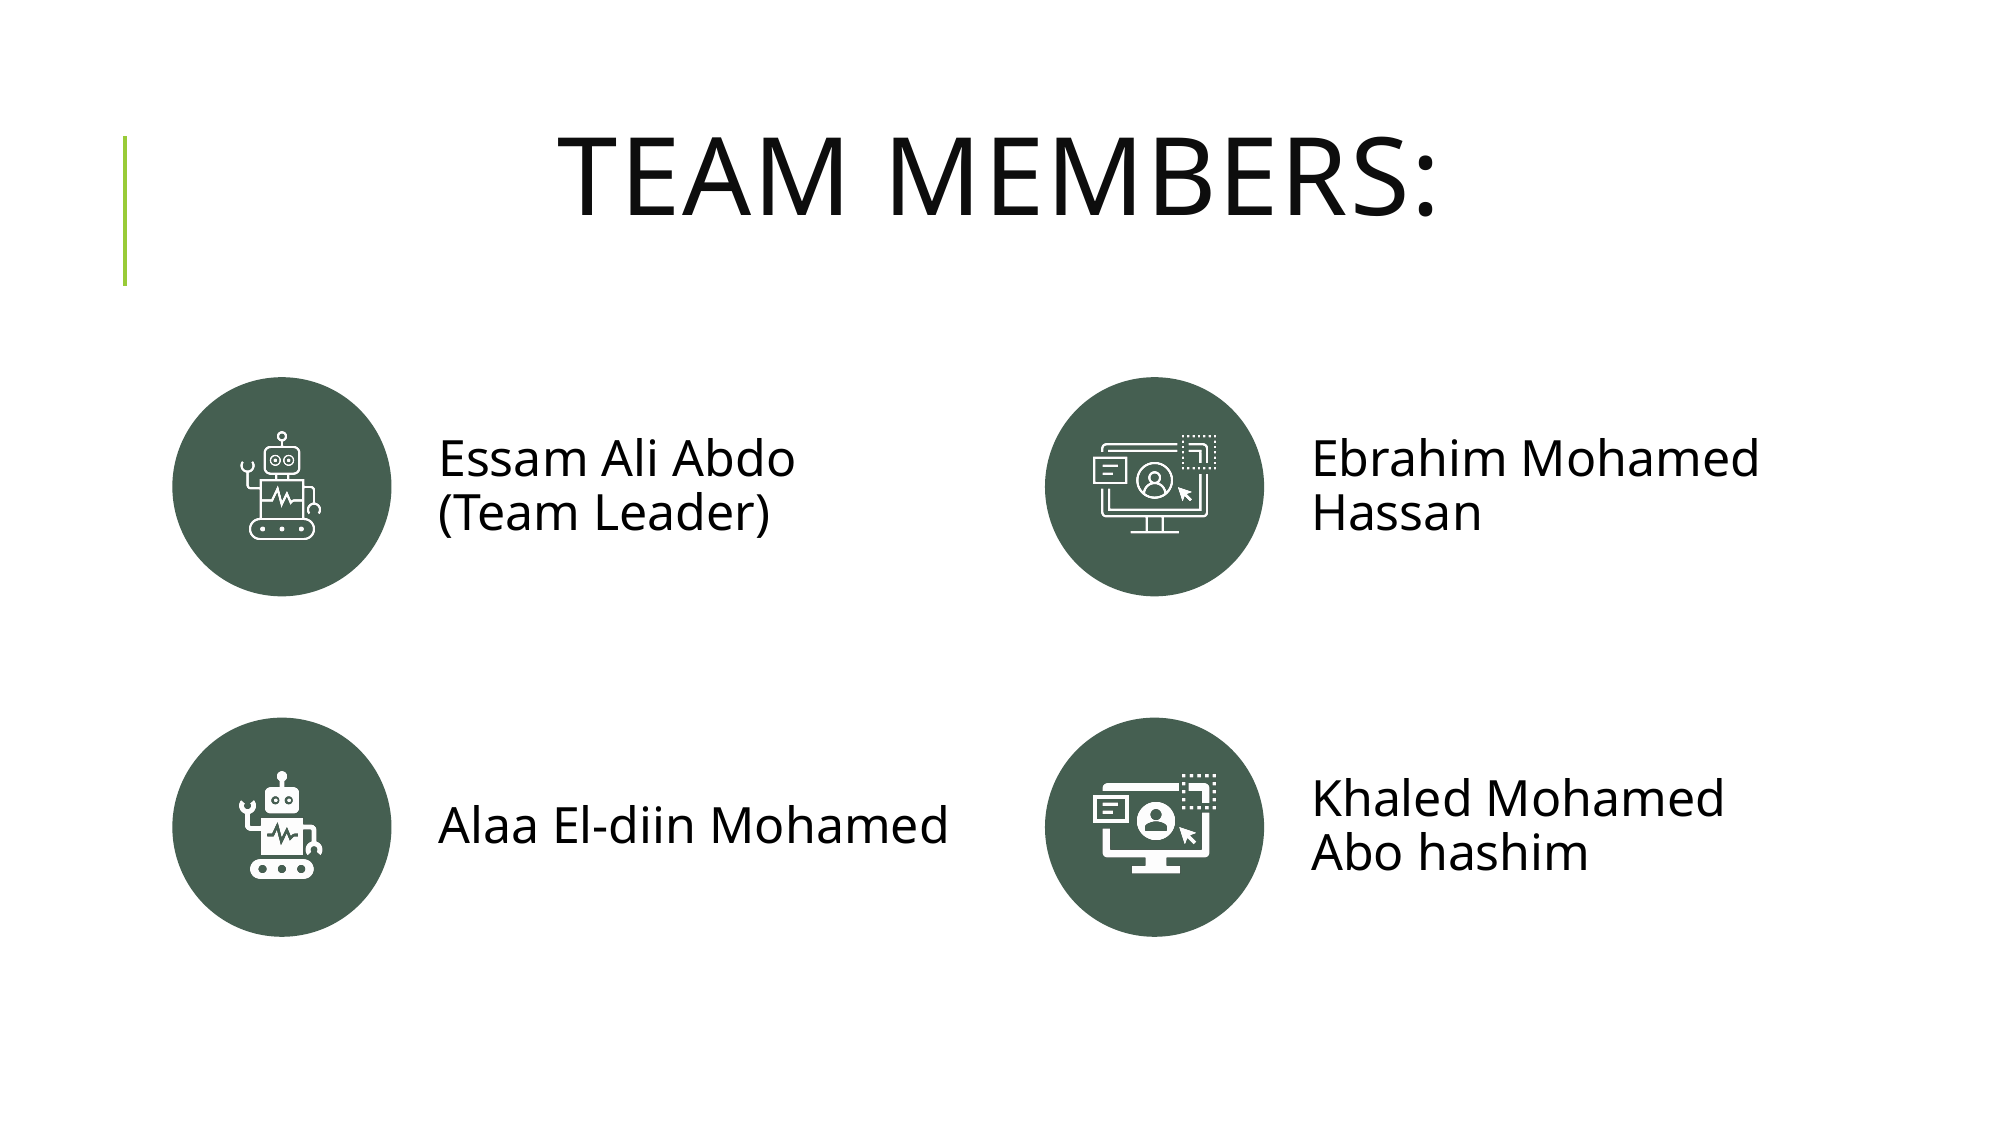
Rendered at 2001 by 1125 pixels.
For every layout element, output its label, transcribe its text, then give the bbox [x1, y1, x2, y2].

title Team members: [137, 91, 1863, 278]
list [137, 299, 1863, 1015]
